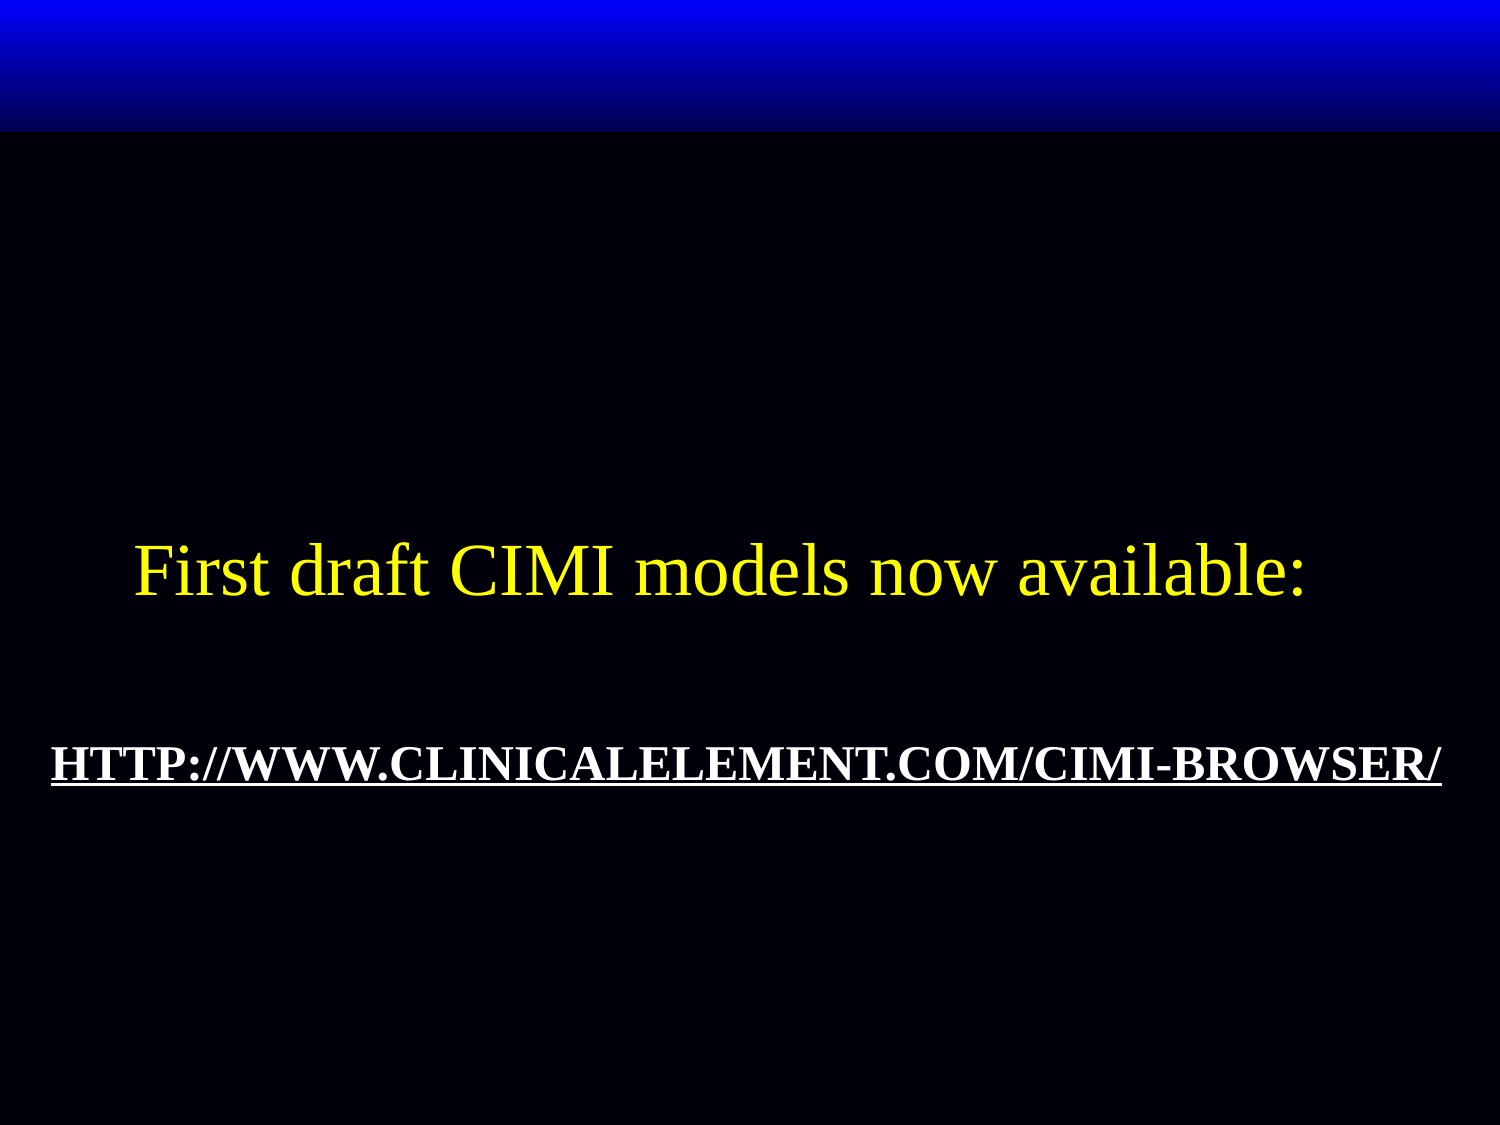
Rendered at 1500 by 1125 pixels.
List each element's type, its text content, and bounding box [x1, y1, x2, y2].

title http://www.clinicalelement.com/cimi-browser/ [35, 722, 1500, 947]
list First draft CIMI models now available: [118, 476, 1394, 723]
